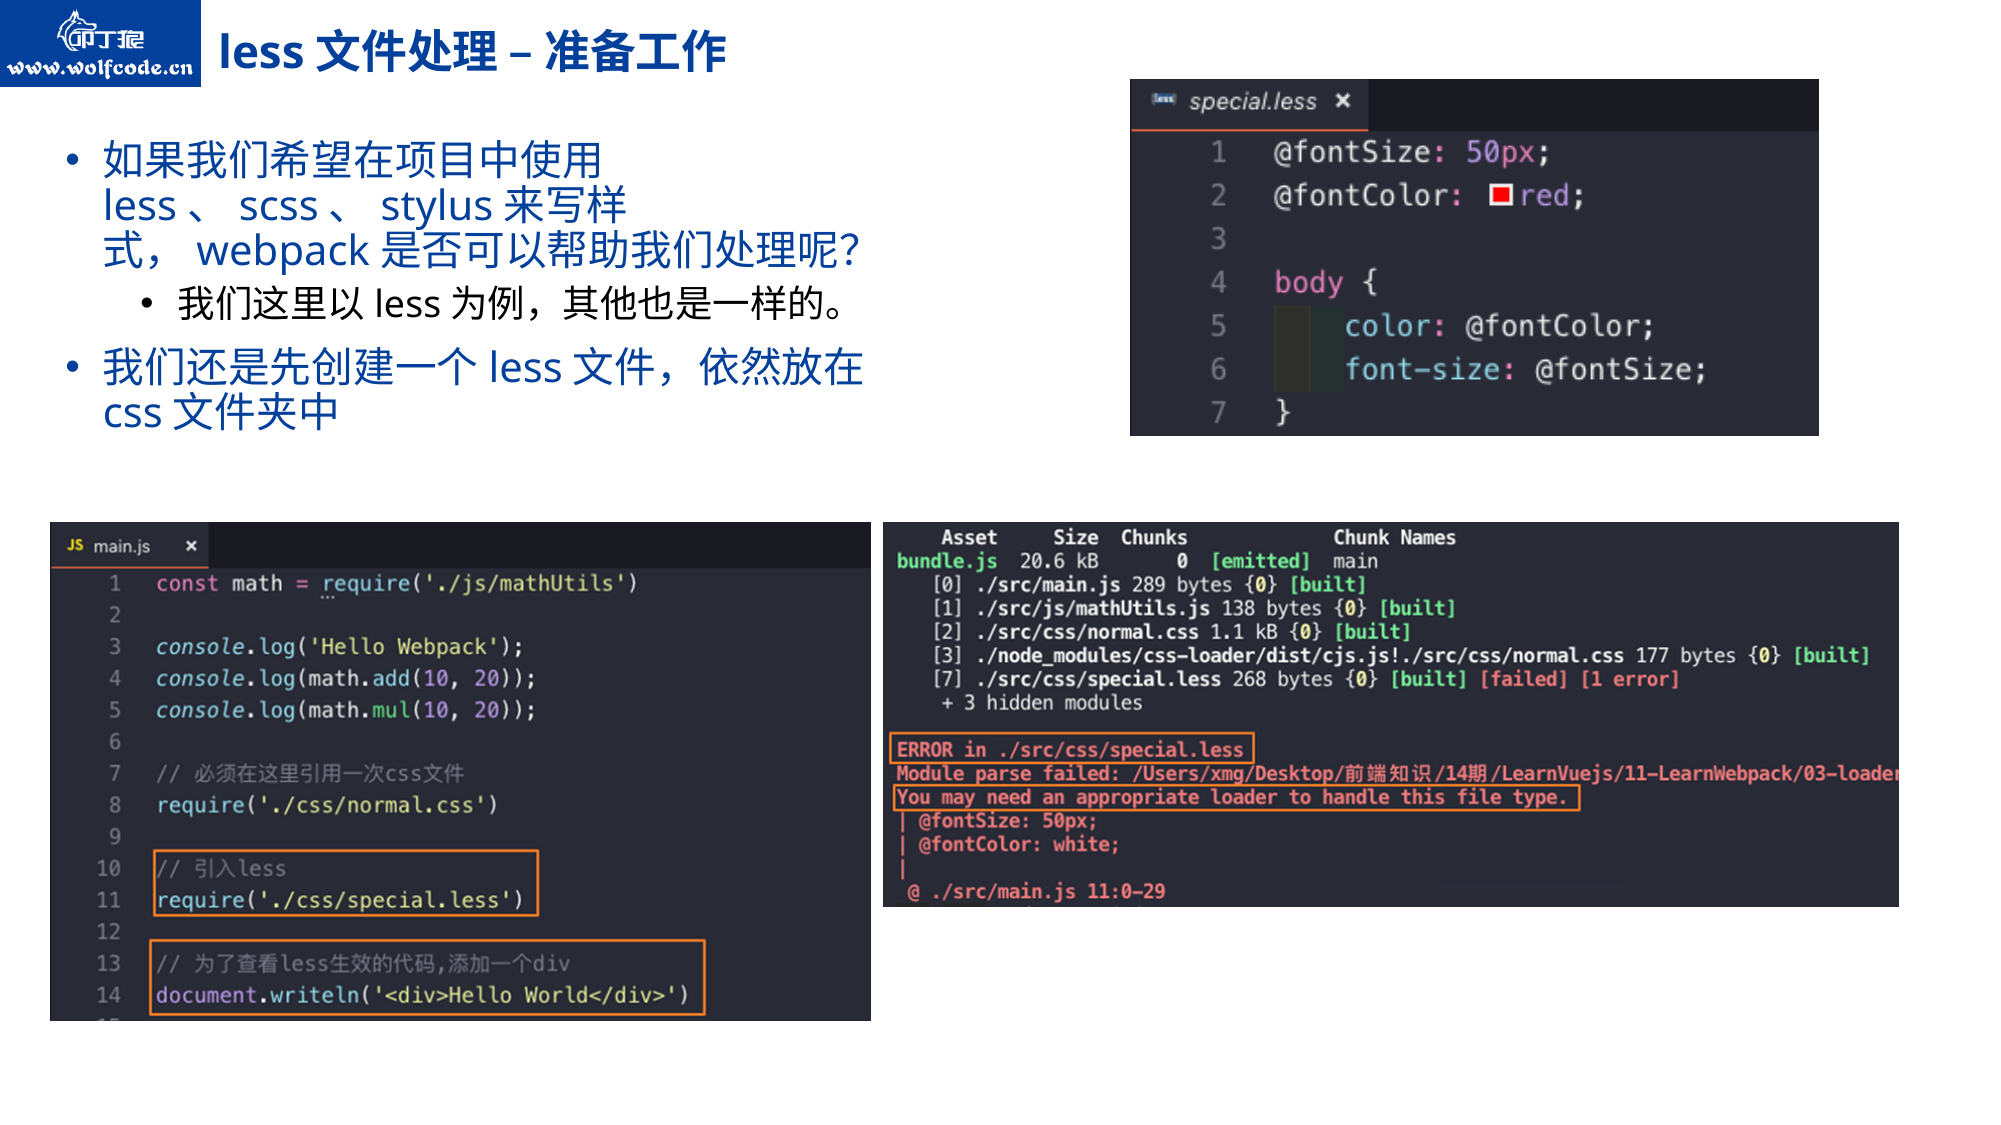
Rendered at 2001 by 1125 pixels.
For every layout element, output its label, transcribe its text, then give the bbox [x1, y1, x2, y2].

picture [1130, 79, 1819, 436]
picture [50, 522, 871, 1021]
list 如果我们希望在项目中使用less、scss、stylus来写样式，webpack是否可以帮助我们处理呢？ 我们这里以less为例，其他也是一样的。 我们还是先创建一个less文件，依然放在css文件夹中 [50, 132, 896, 1114]
text_box [980, 132, 1911, 890]
picture [0, 0, 201, 87]
title less文件处理 – 准备工作 [203, 21, 2000, 98]
picture [883, 522, 1899, 908]
